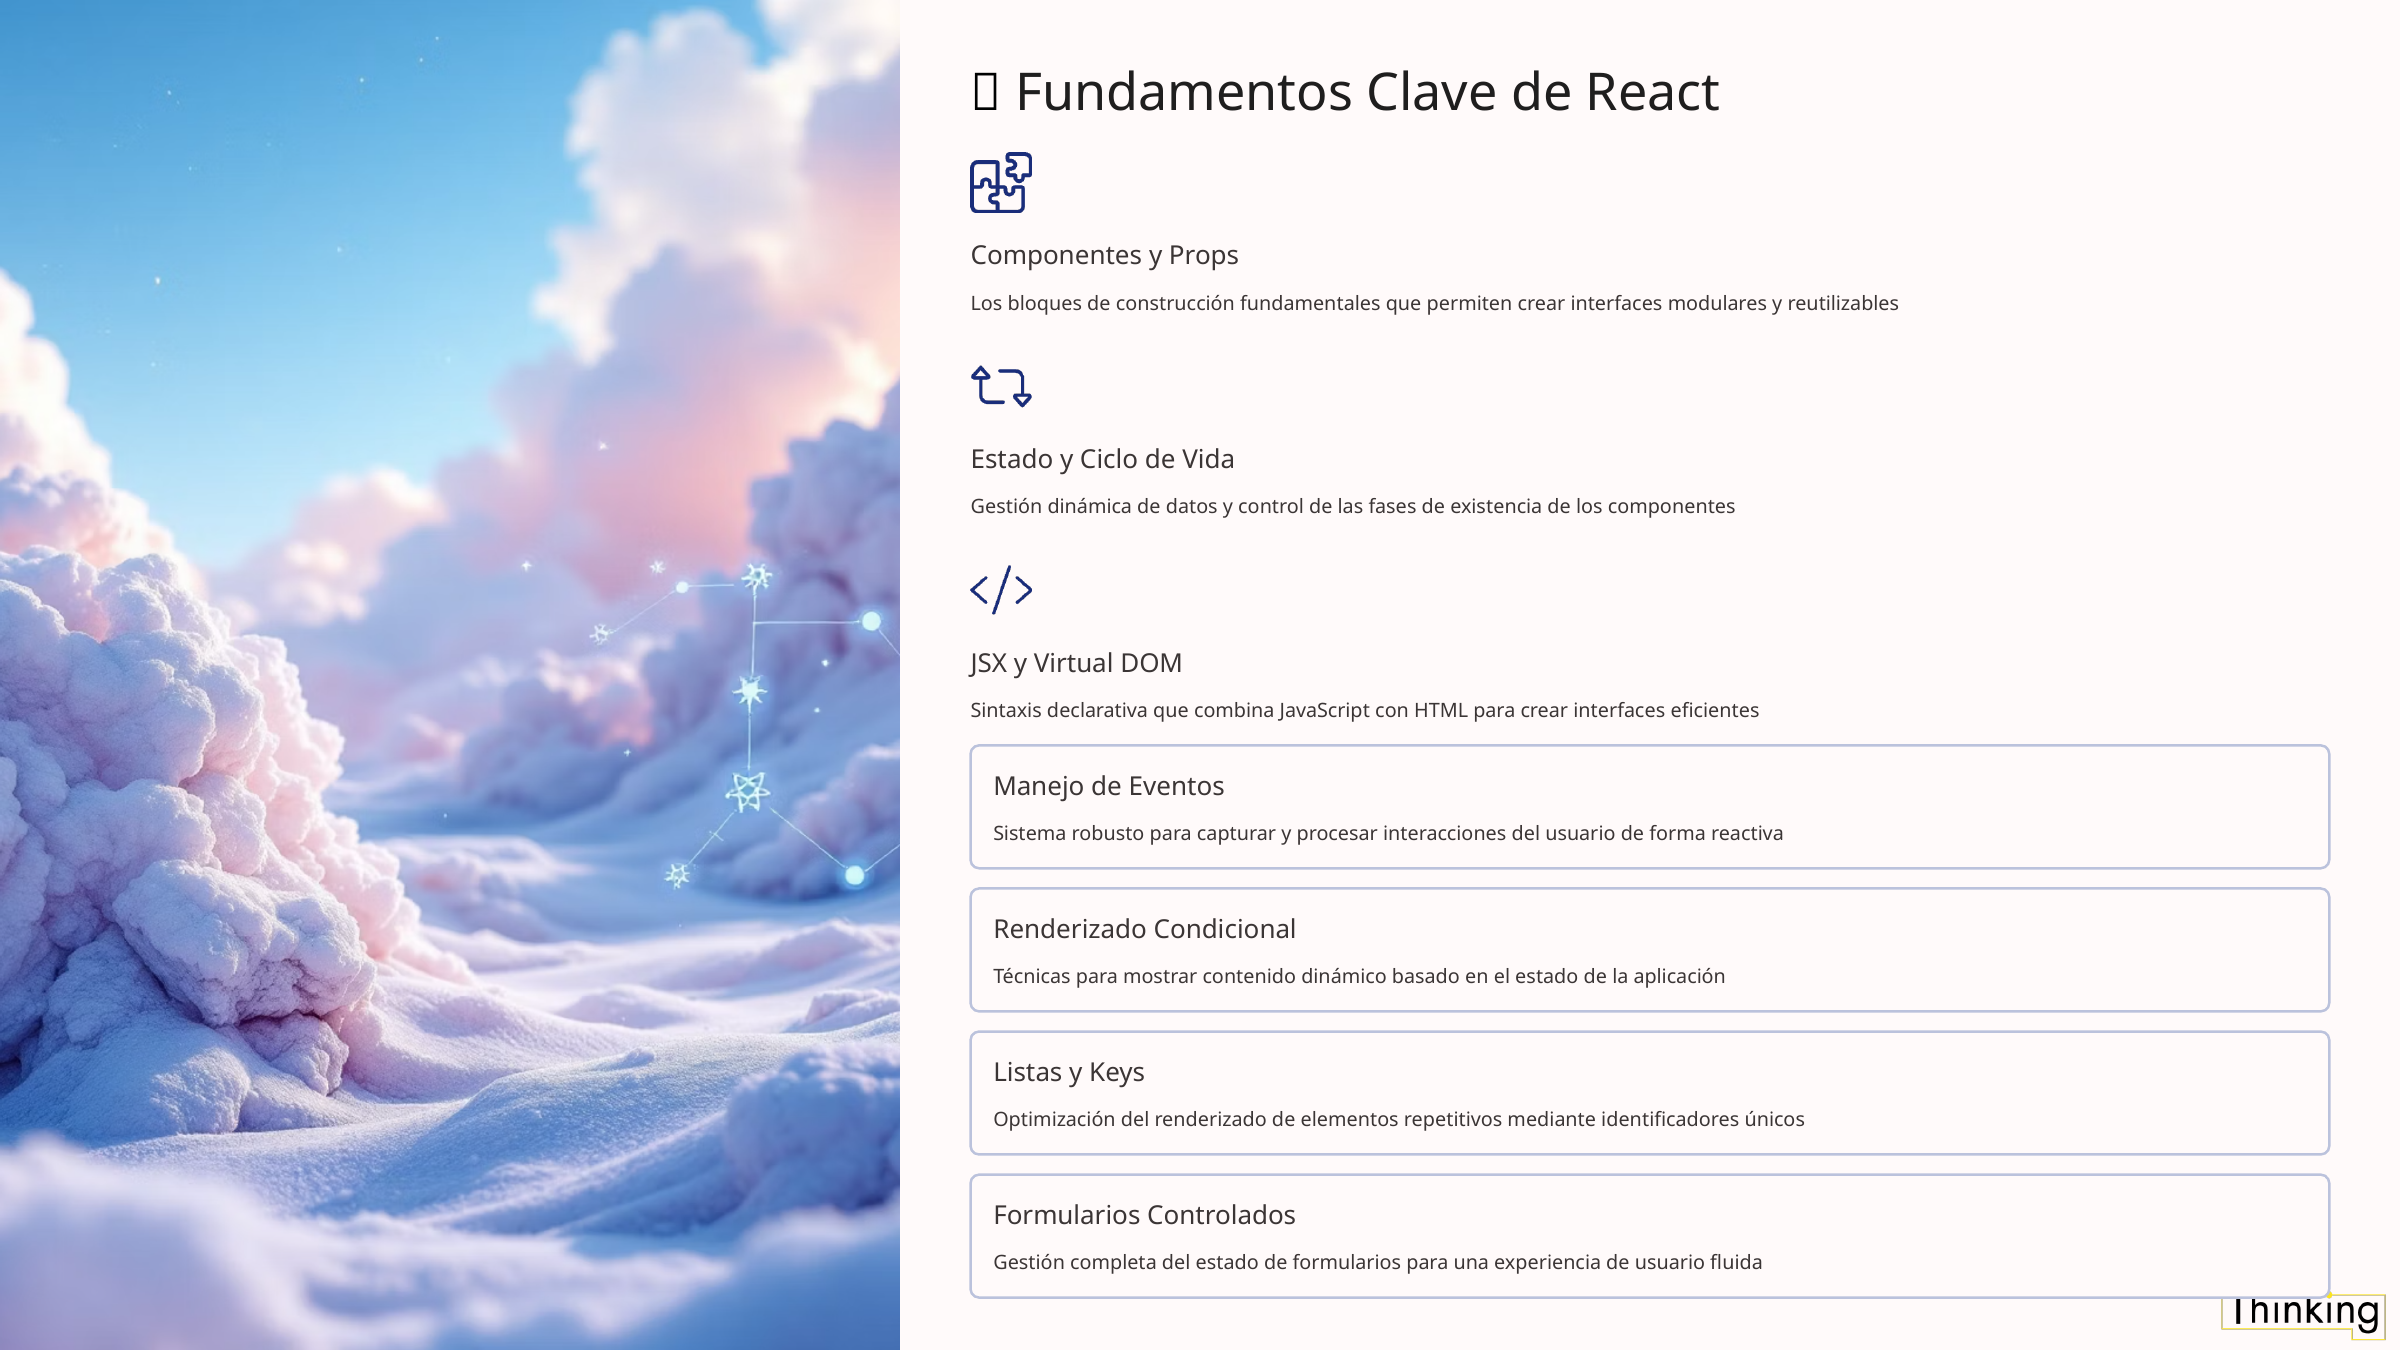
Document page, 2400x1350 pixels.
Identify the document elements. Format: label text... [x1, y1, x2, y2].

text_box Manejo de Eventos [993, 768, 1259, 802]
text_box 🔑 Fundamentos Clave de React [970, 55, 1837, 122]
text_box Listas y Keys [993, 1054, 1259, 1088]
text_box [970, 1031, 2330, 1155]
text_box [970, 745, 2330, 869]
text_box Componentes y Props [970, 237, 1267, 271]
picture [0, 0, 900, 1350]
picture [970, 152, 1032, 213]
picture [2198, 1238, 2400, 1350]
text_box [970, 888, 2330, 1012]
picture [970, 559, 1032, 620]
text_box Sistema robusto para capturar y procesar interacciones del usuario de forma reactiva [993, 813, 2307, 846]
text_box Gestión completa del estado de formularios para una experiencia de usuario fluida [993, 1242, 2307, 1275]
text_box Los bloques de construcción fundamentales que permiten crear interfaces modulares y reutilizables [970, 283, 2330, 316]
text_box JSX y Virtual DOM [970, 645, 1237, 679]
text_box Estado y Ciclo de Vida [970, 441, 1269, 475]
picture [970, 355, 1032, 417]
text_box Gestión dinámica de datos y control de las fases de existencia de los componentes [970, 486, 2330, 519]
text_box [970, 1174, 2330, 1298]
text_box Formularios Controlados [993, 1197, 1327, 1231]
text_box Renderizado Condicional [993, 911, 1333, 945]
text_box Optimización del renderizado de elementos repetitivos mediante identificadores únicos [993, 1099, 2307, 1132]
text_box Técnicas para mostrar contenido dinámico basado en el estado de la aplicación [993, 956, 2307, 989]
text_box Sintaxis declarativa que combina JavaScript con HTML para crear interfaces eficientes [970, 690, 2330, 723]
